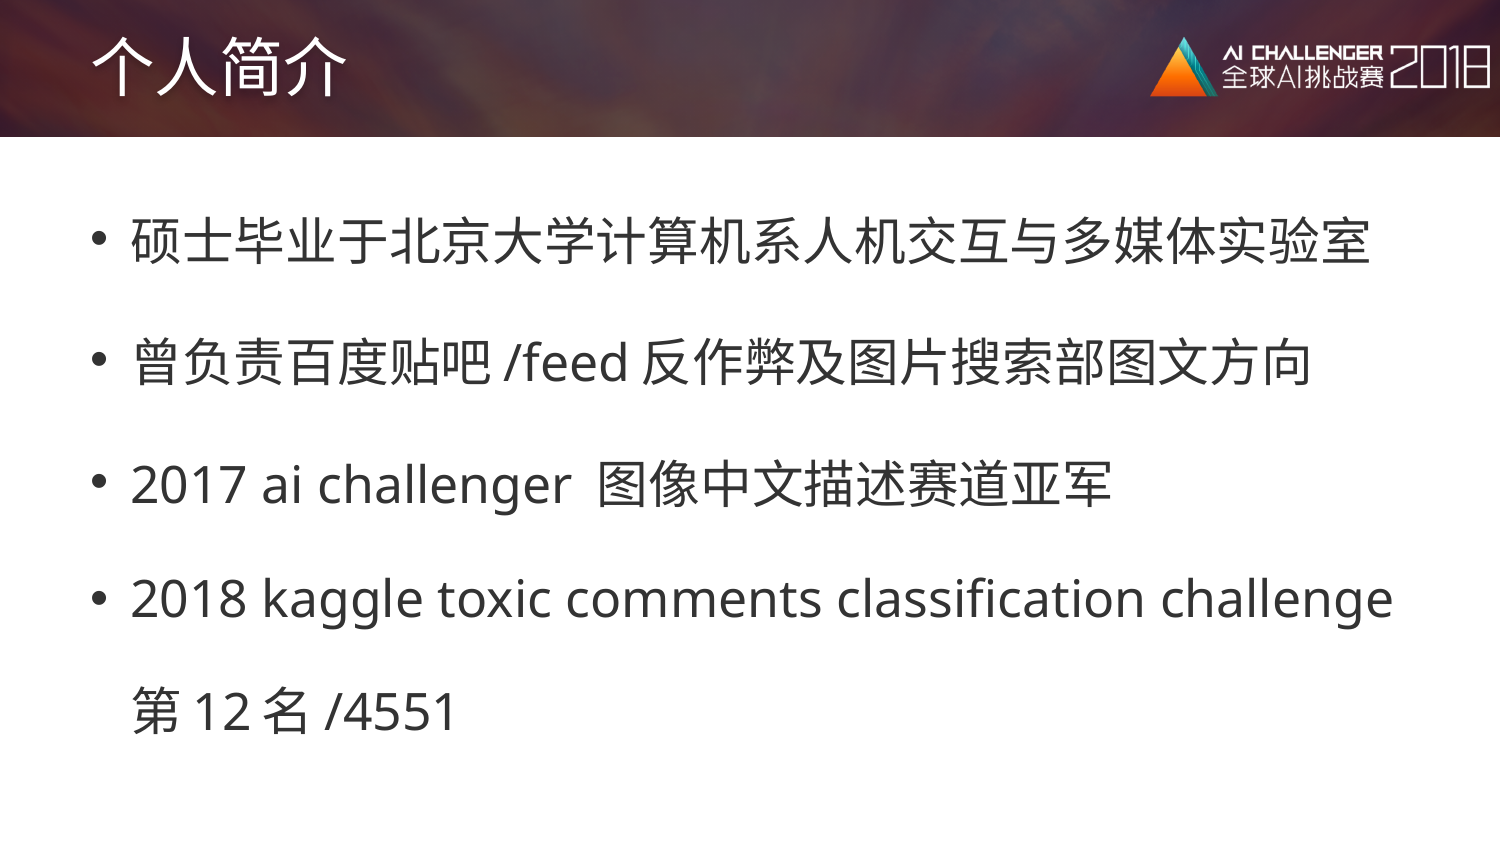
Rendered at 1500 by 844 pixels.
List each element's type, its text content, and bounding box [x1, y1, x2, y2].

picture [0, 0, 1500, 137]
title 个人简介 [75, 0, 1425, 119]
list 硕士毕业于北京大学计算机系人机交互与多媒体实验室 曾负责百度贴吧/feed反作弊及图片搜索部图文方向 2017 ai challenger 图像中文描述赛道亚军 2018 kaggle toxic comments classification challenge 第12名/4551 [75, 155, 1425, 765]
